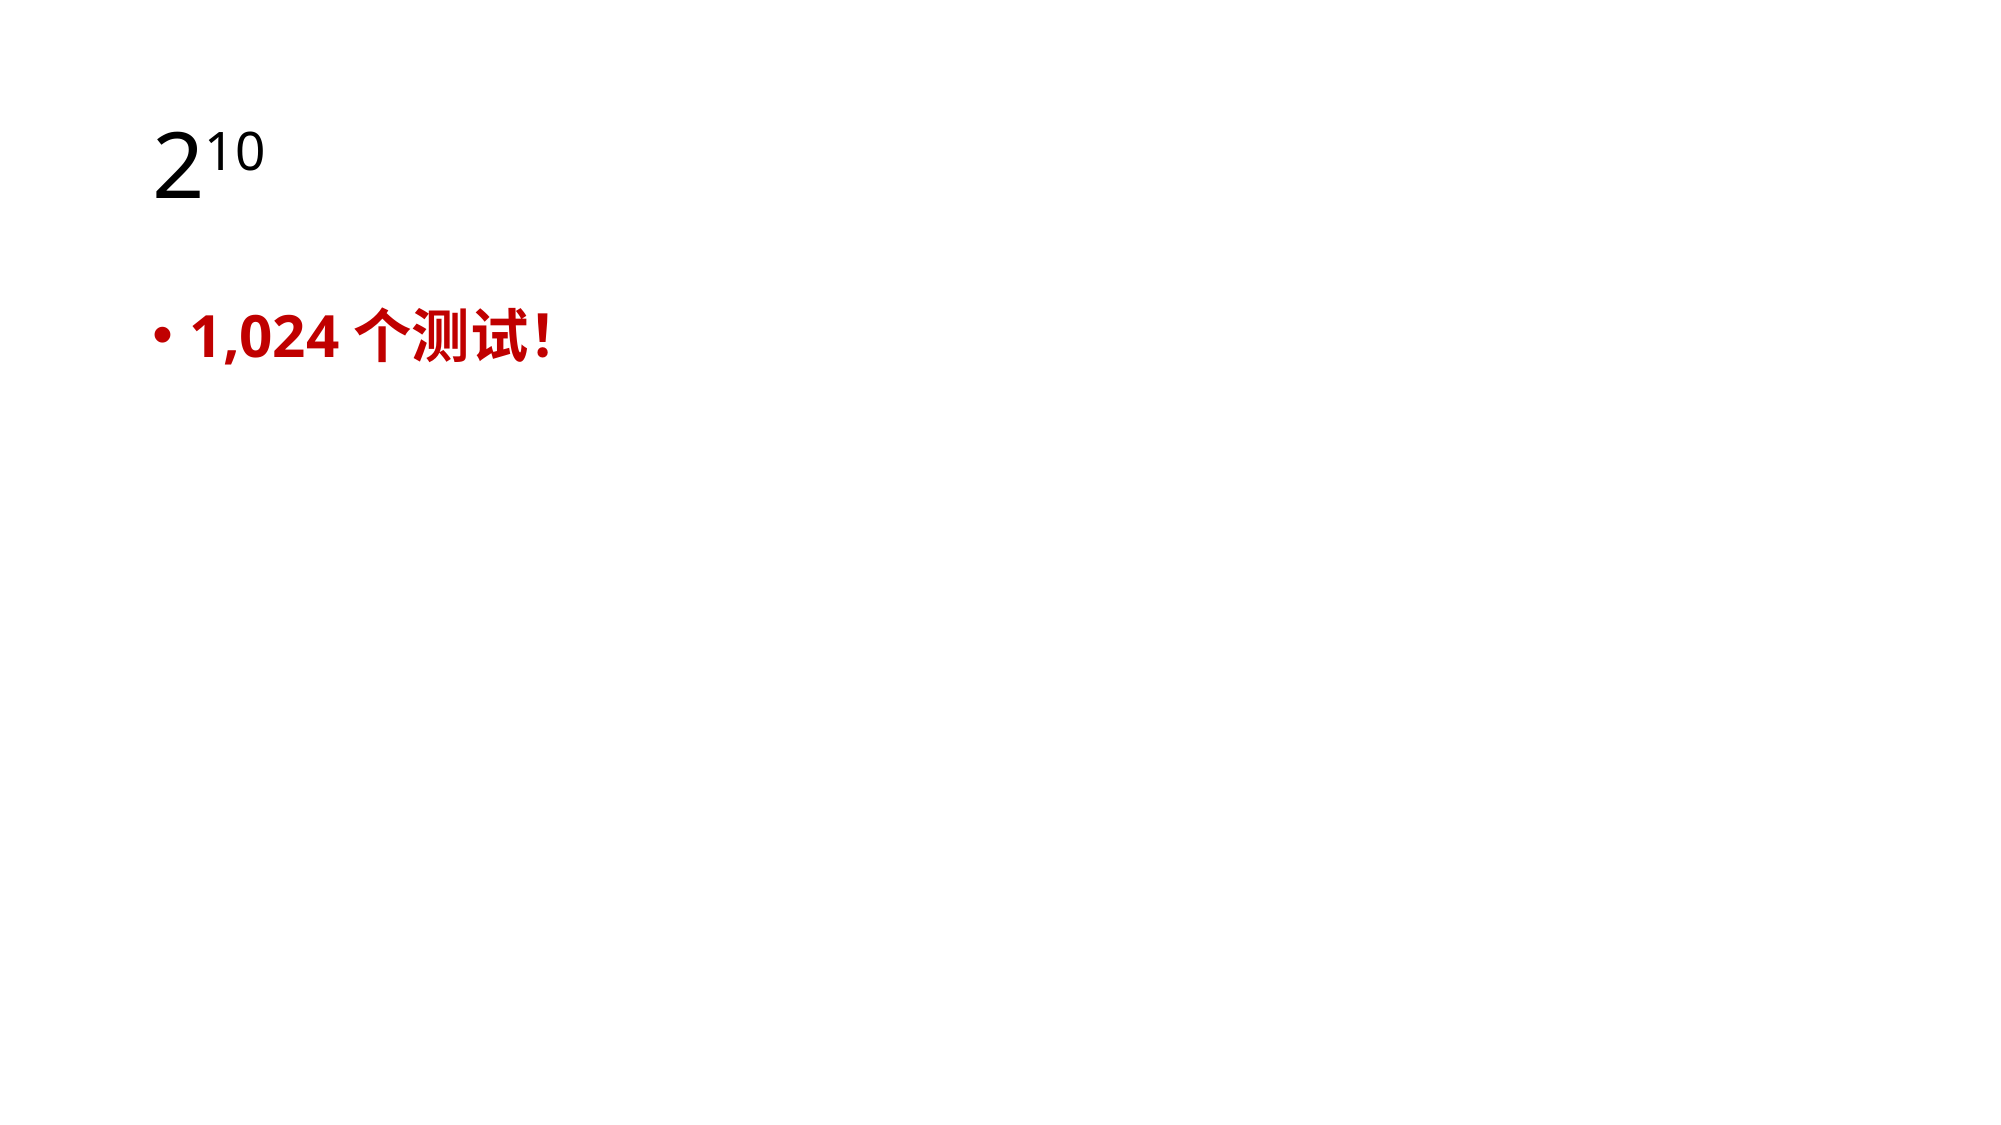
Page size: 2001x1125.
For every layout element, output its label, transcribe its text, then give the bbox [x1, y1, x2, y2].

list 1,024个测试！ [137, 299, 1863, 1014]
title 210 [137, 59, 1863, 278]
